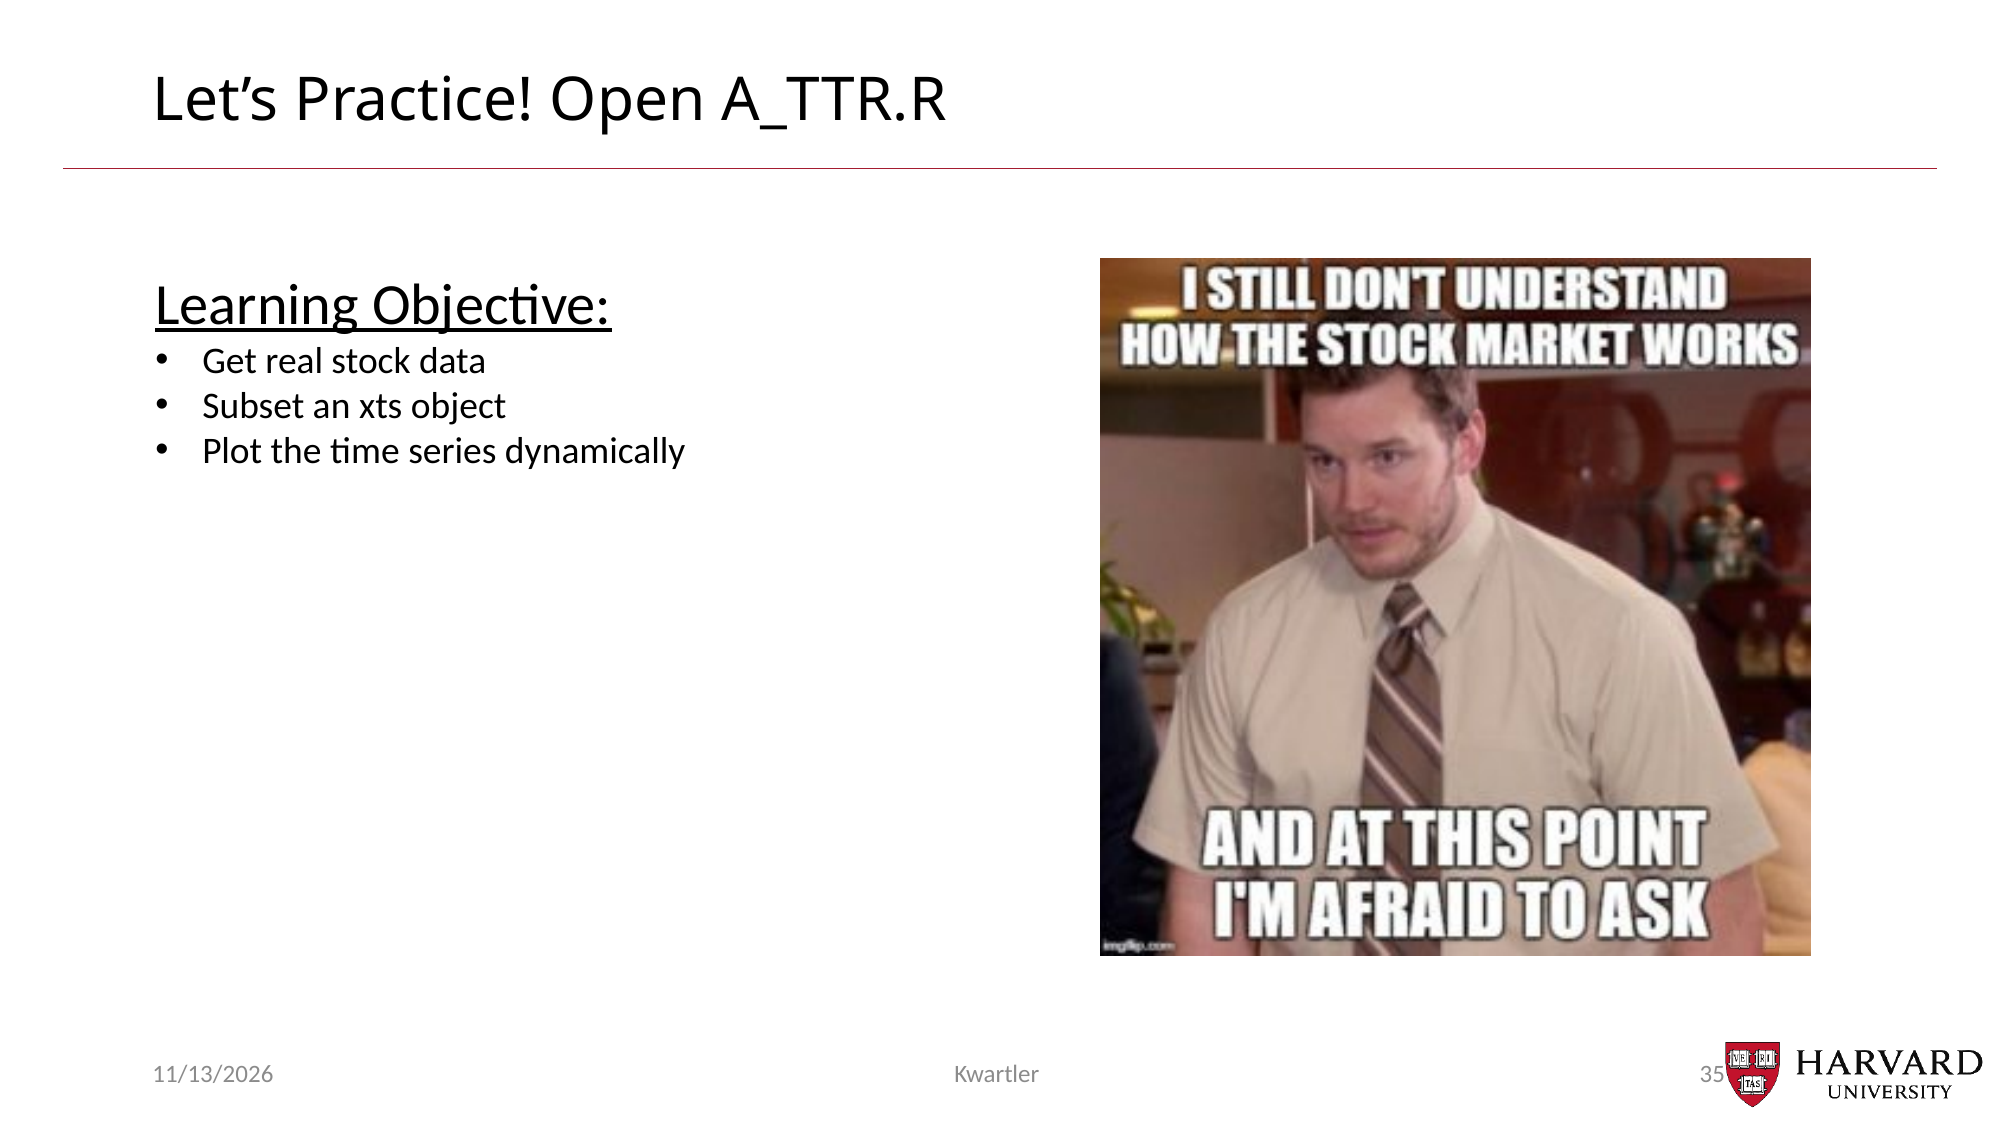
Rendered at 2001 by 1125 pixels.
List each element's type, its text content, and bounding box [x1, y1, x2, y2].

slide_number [137, 1042, 588, 1103]
picture [1099, 258, 1811, 956]
text_box 35 [1412, 1042, 1741, 1103]
text_box Learning Objective: Get real stock data Subset an xts object Plot the time series dynamically [140, 258, 701, 479]
picture [1703, 1024, 2001, 1125]
footer Kwartler [662, 1042, 1338, 1103]
title Let’s Practice! Open A_TTR.R [137, 59, 1863, 142]
